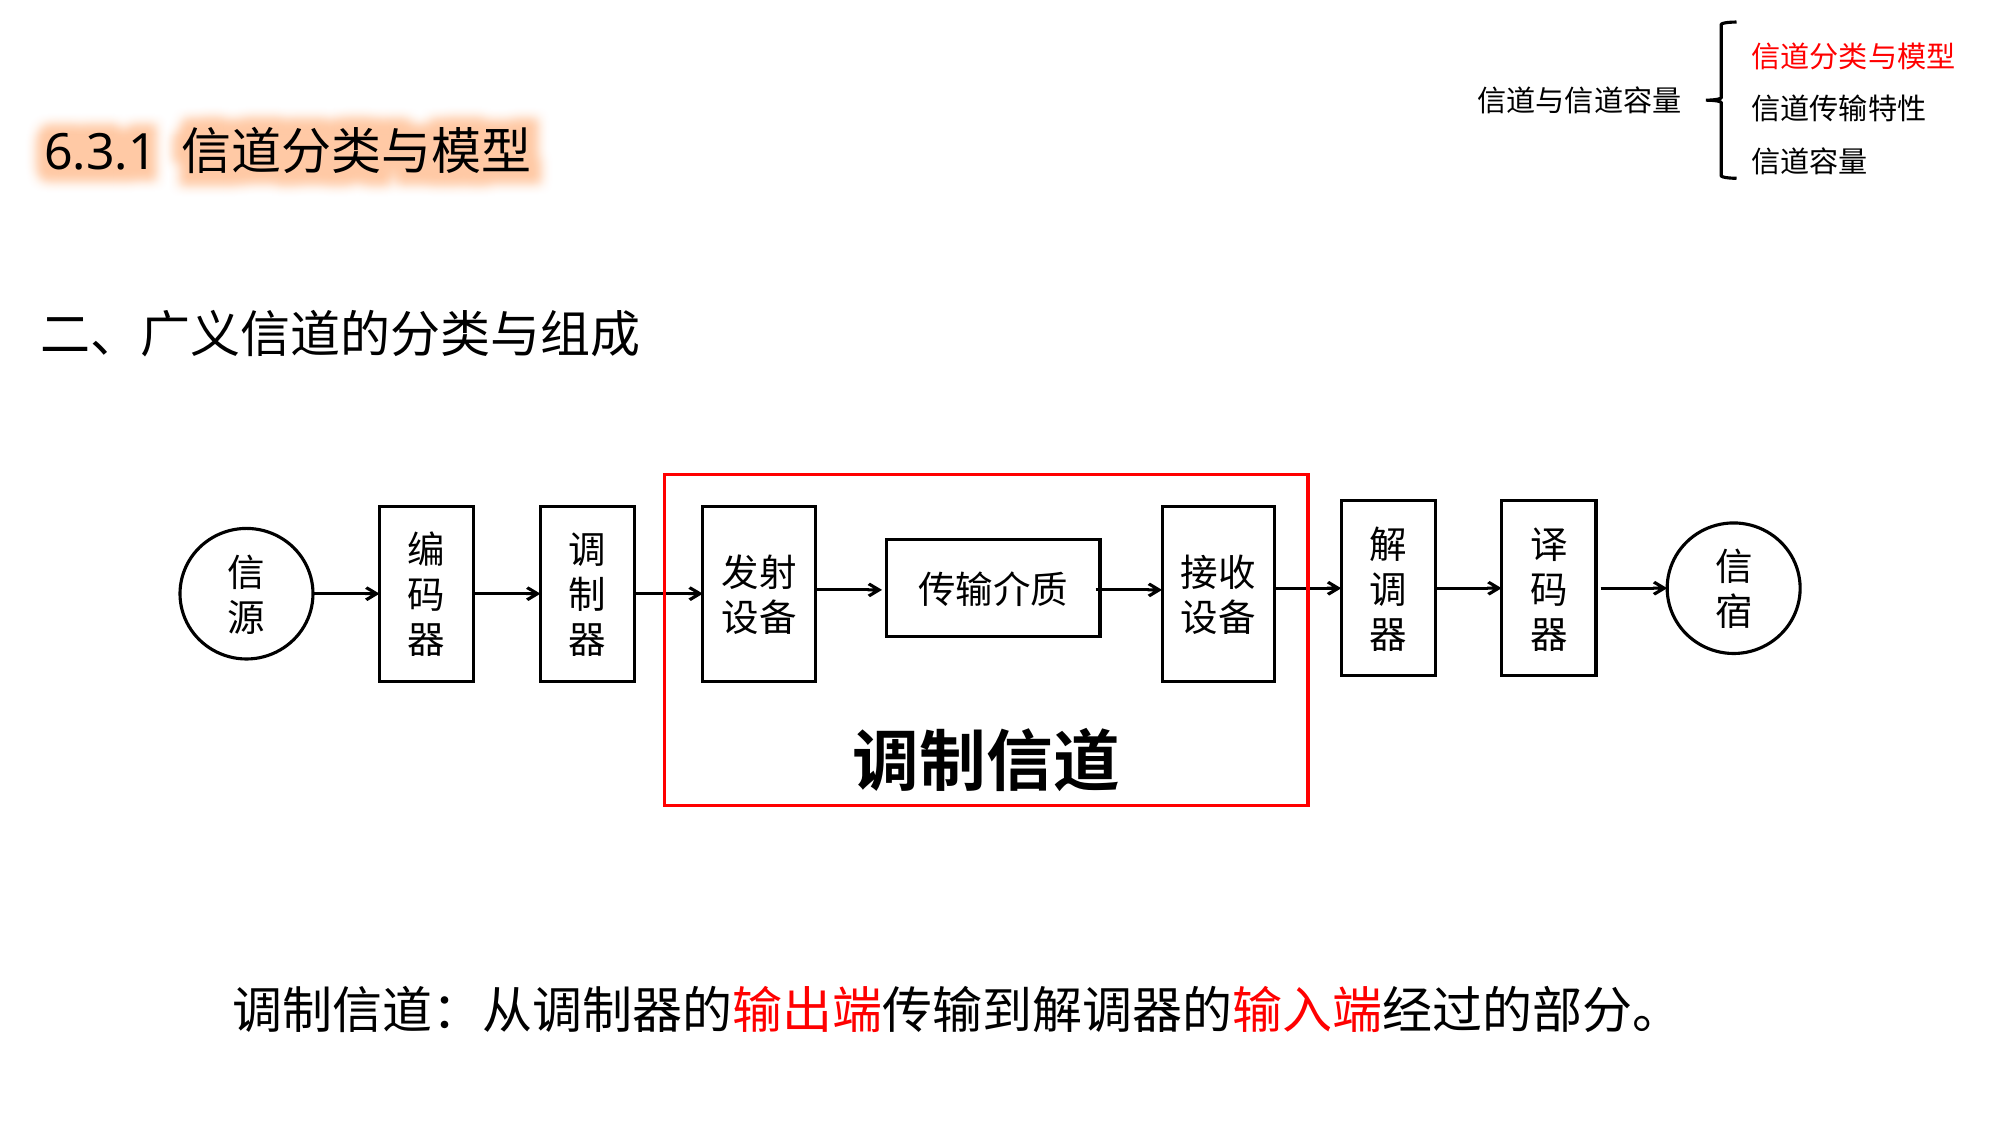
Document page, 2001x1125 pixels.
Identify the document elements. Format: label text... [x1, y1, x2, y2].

text_box 物理层 [18, 49, 596, 222]
text_box 调制信道 [664, 473, 1309, 807]
text_box 编码器 [378, 505, 475, 682]
text_box 二、广义信道的分类与组成 [25, 265, 2000, 371]
text_box 信宿 [1666, 521, 1802, 655]
text_box 解调器 [1340, 500, 1437, 677]
text_box 调制器 [539, 505, 636, 682]
text_box 信道分类与模型 信道传输特性 信道容量 [1736, 13, 2000, 186]
table_cell 0 [22, 53, 592, 218]
text_box 调制信道：从调制器的输出端传输到解调器的输入端经过的部分。 [218, 940, 1801, 1046]
text_box [1705, 20, 1736, 180]
text_box 信道与信道容量 [1462, 74, 1706, 125]
text_box 6.3.1 信道分类与模型 [25, 56, 587, 213]
text_box 译码器 [1501, 500, 1597, 677]
text_box 信源 [178, 527, 315, 661]
